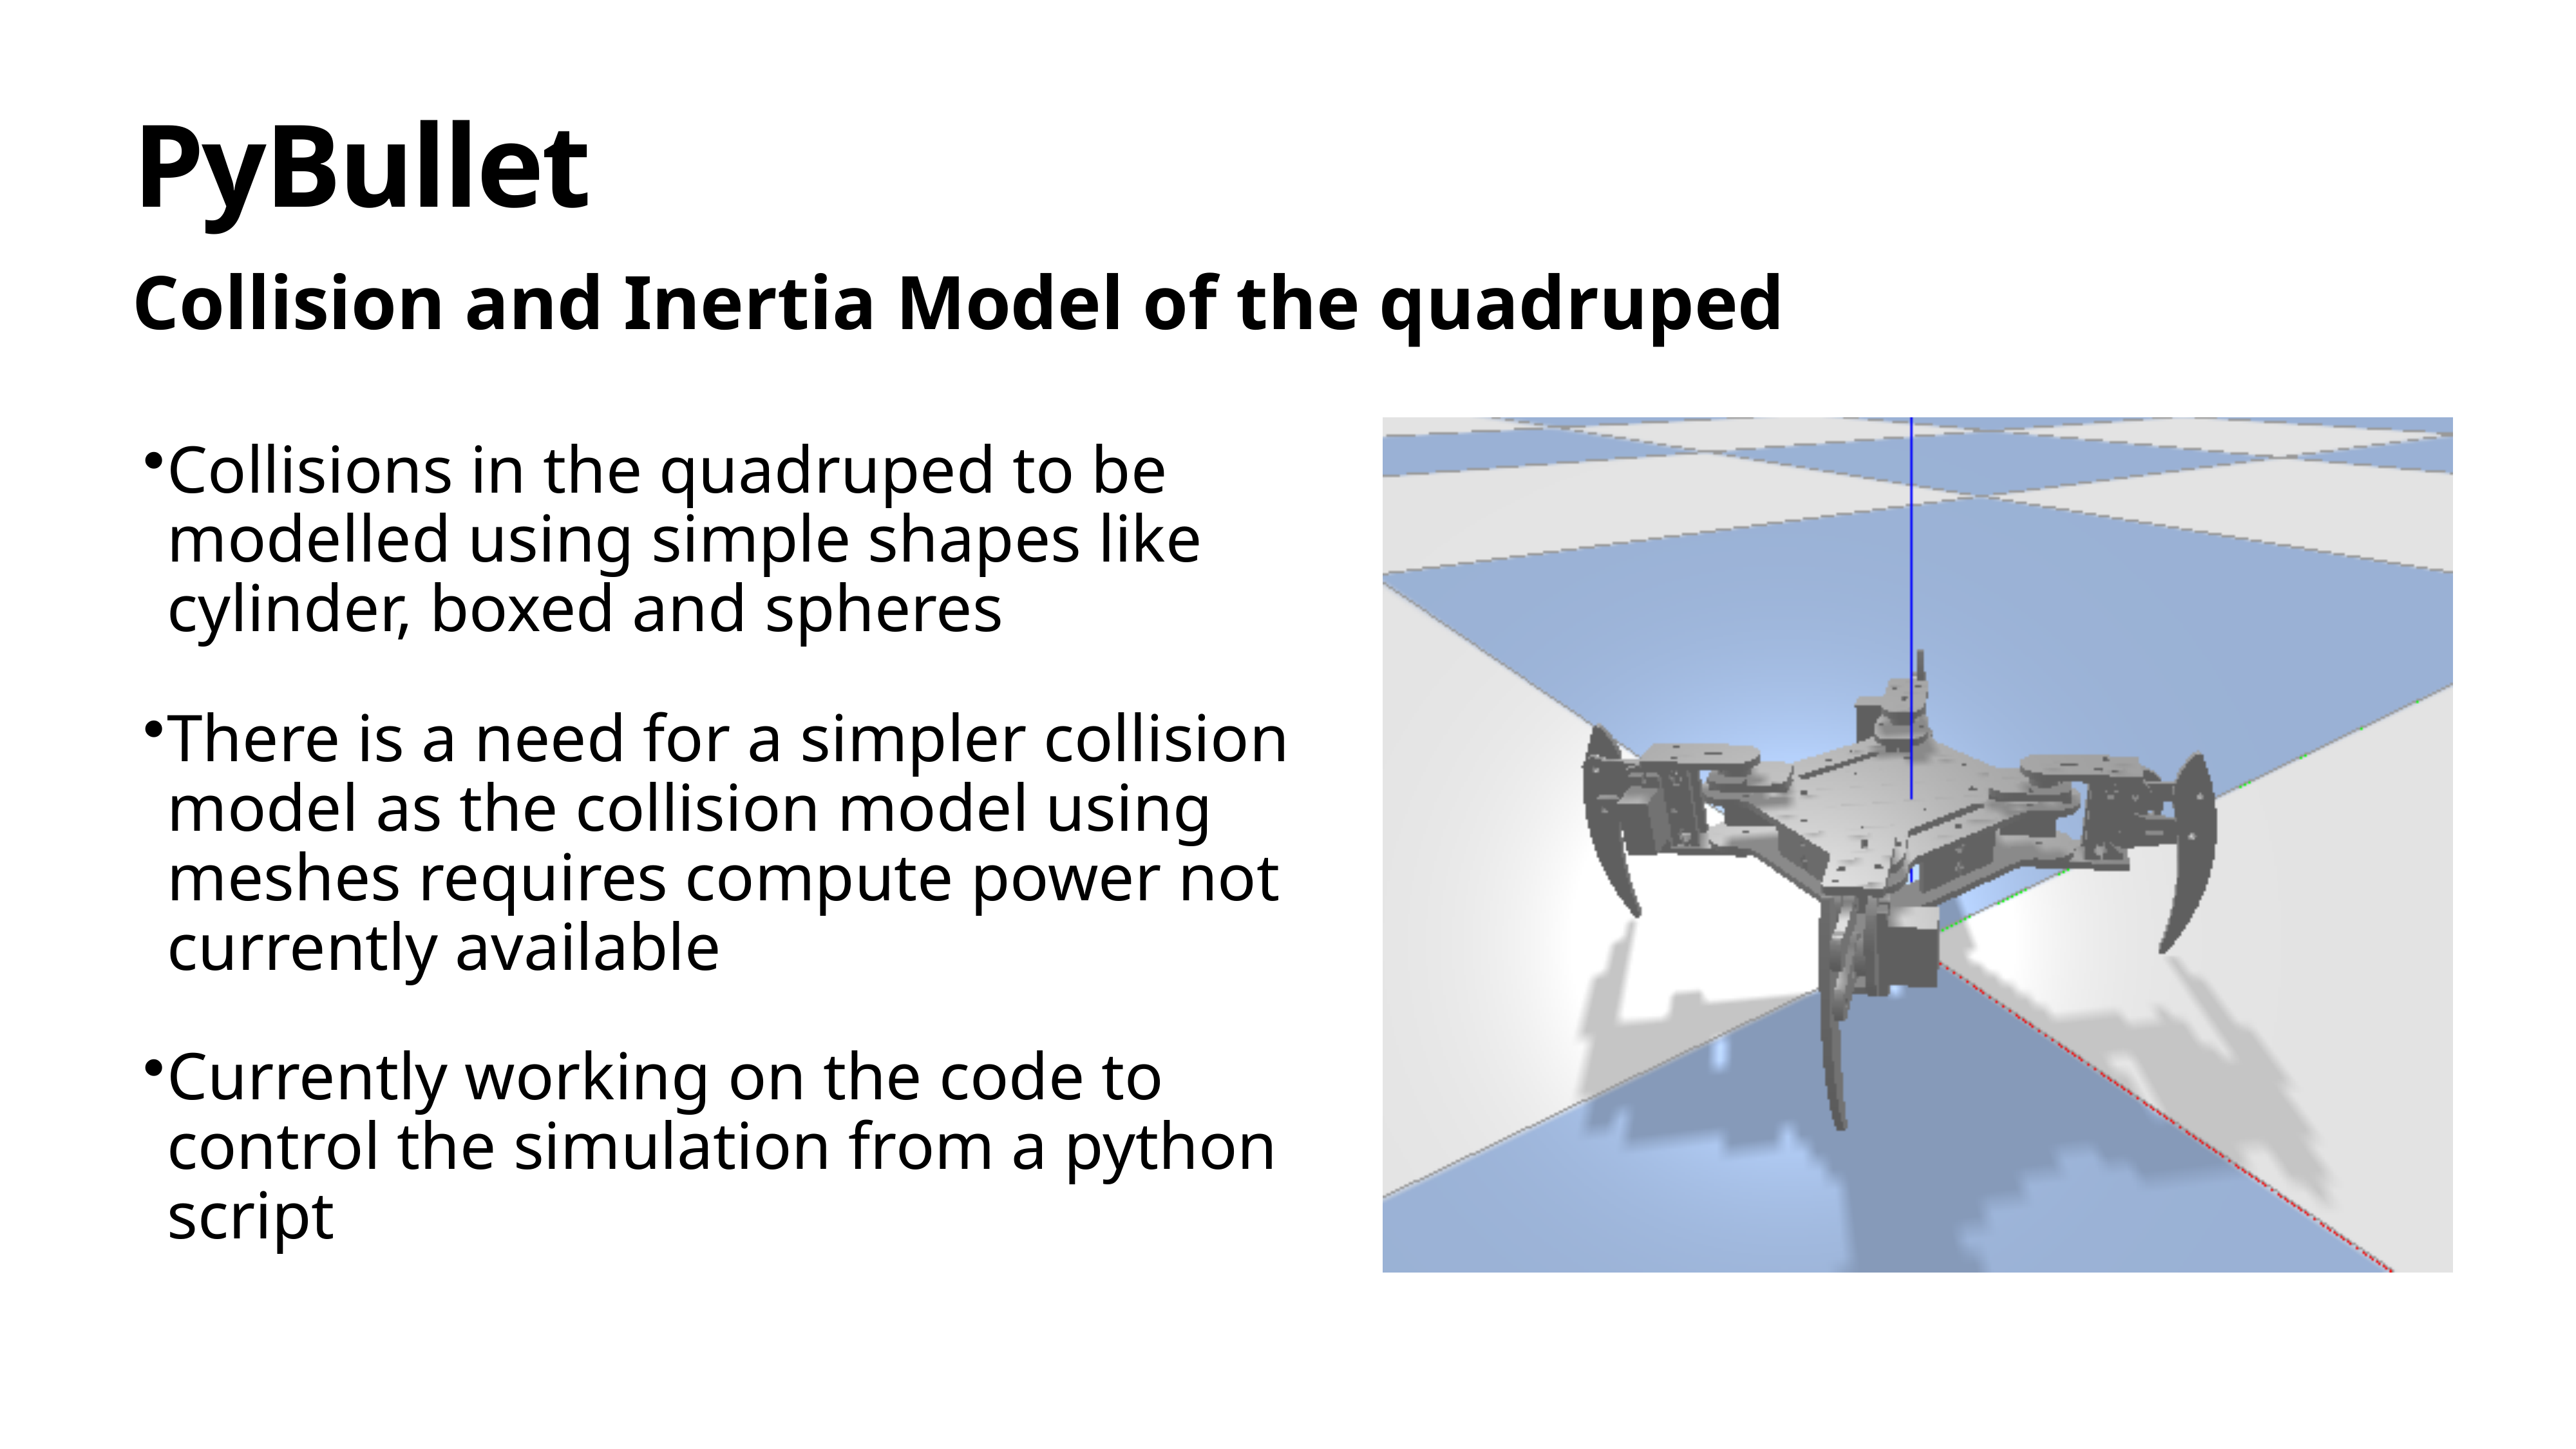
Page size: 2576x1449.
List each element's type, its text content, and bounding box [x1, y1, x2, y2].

title PyBullet [127, 113, 2449, 250]
text_box Collisions in the quadruped to be modelled using simple shapes like cylinder, boxed and spheres There is a need for a simpler collision model as the collision model using meshes requires compute power not currently available Currently working on the code to control the simulation from a python script [137, 431, 1363, 1258]
list Collision and Inertia Model of the quadruped [127, 250, 2449, 350]
picture [1382, 417, 2453, 1273]
